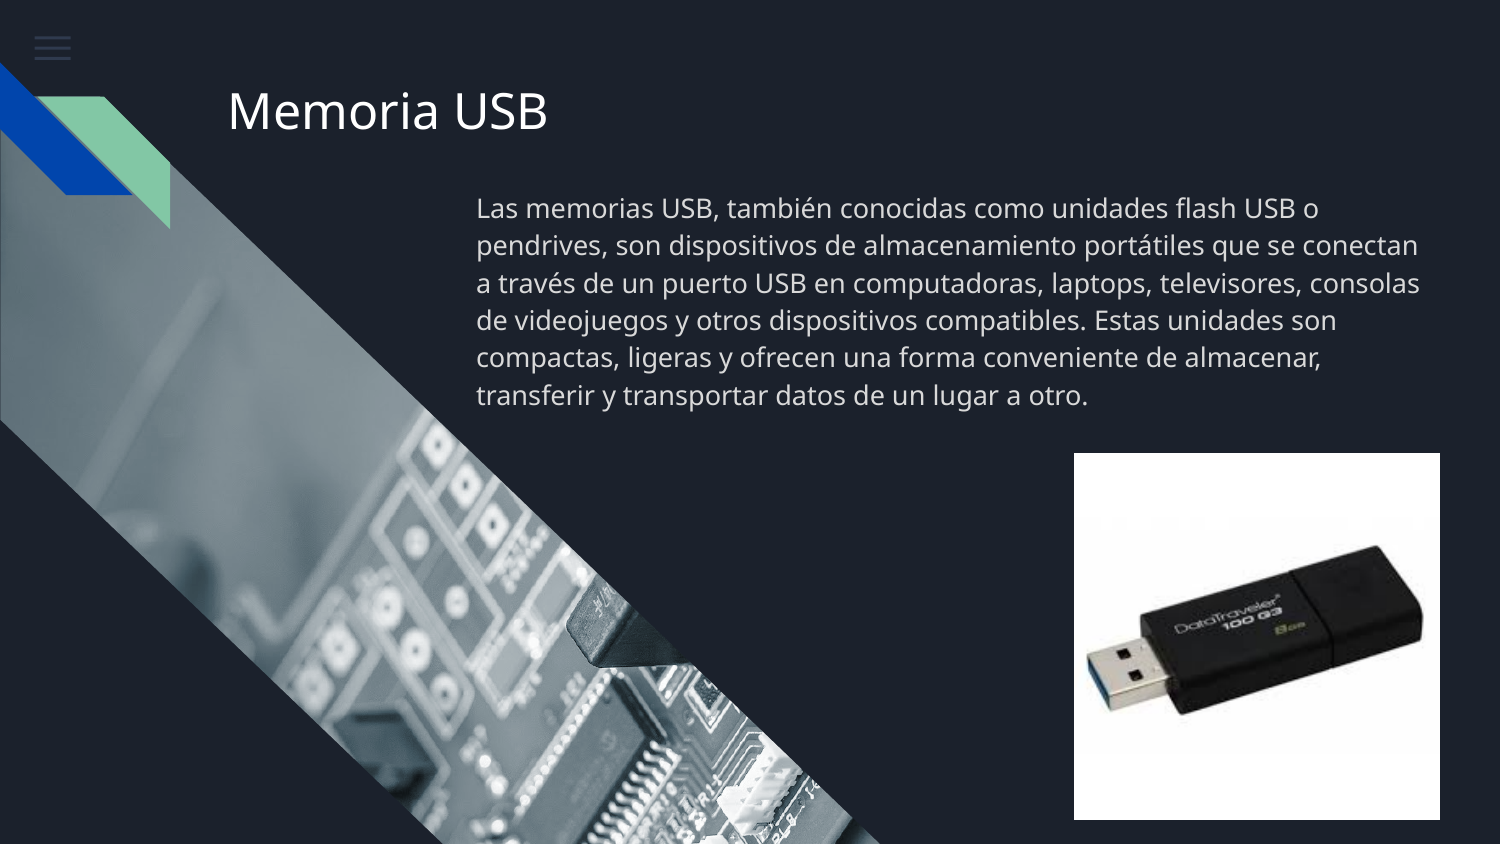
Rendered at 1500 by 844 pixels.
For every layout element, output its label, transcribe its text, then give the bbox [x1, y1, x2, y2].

title Memoria USB [212, 64, 1368, 215]
picture [0, 97, 880, 844]
list Las memorias USB, también conocidas como unidades flash USB o pendrives, son dispositivos de almacenamiento portátiles que se conectan a través de un puerto USB en computadoras, laptops, televisores, consolas de videojuegos y otros dispositivos compatibles. Estas unidades son compactas, ligeras y ofrecen una forma conveniente de almacenar, transferir y transportar datos de un lugar a otro. [461, 171, 1440, 462]
picture [1074, 453, 1441, 820]
